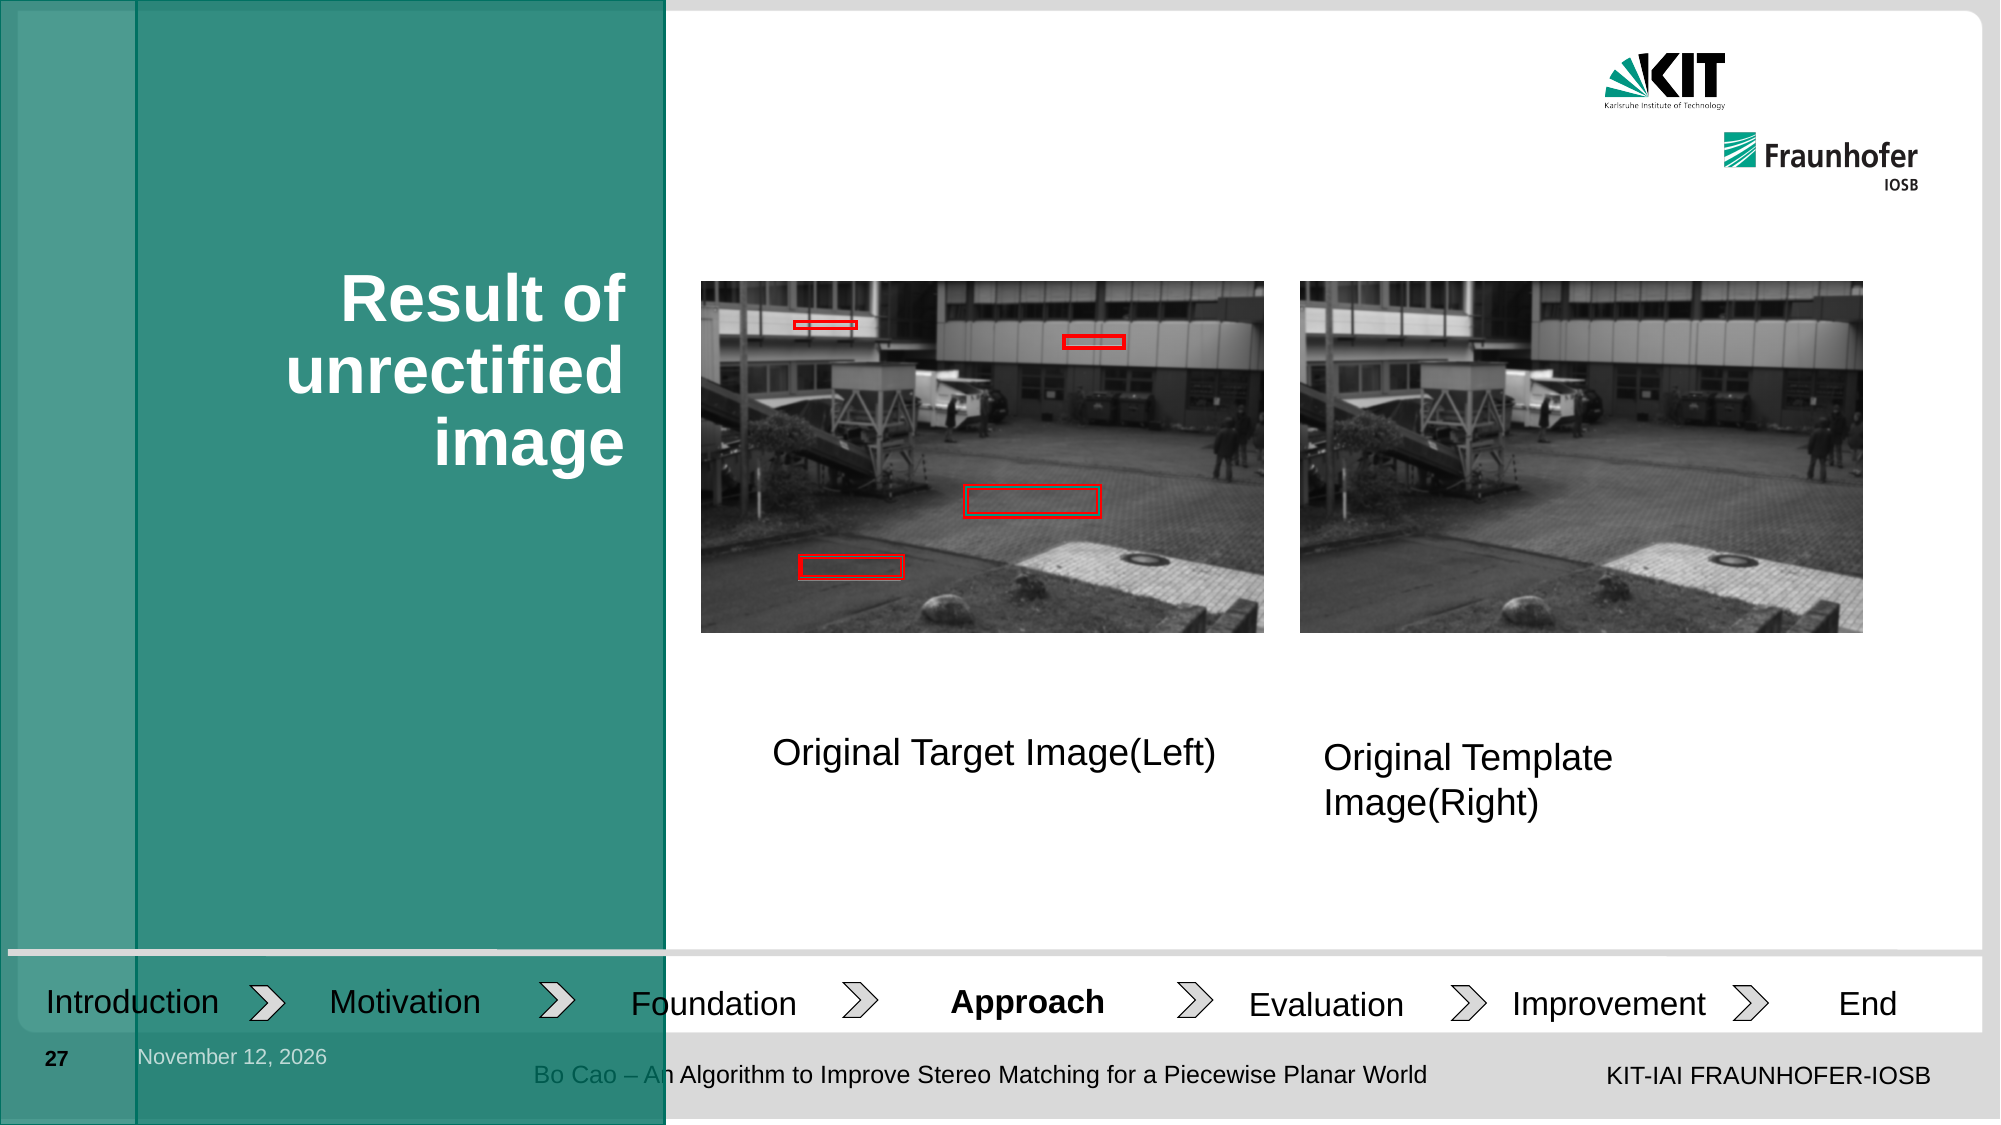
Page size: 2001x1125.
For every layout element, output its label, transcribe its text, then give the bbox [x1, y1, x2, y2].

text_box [7, 952, 1993, 1031]
text_box [137, 0, 666, 949]
text_box Original Target Image(Left) [757, 720, 1243, 780]
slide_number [137, 1042, 588, 1103]
text_box [137, 1031, 666, 1125]
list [701, 281, 1264, 633]
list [1300, 281, 1863, 633]
text_box [0, 0, 137, 1125]
text_box Original Template Image(Right) [1308, 725, 1855, 830]
picture [666, 0, 2000, 1119]
title Result of unrectified image [162, 263, 626, 949]
slide_number 27 [44, 1044, 268, 1105]
